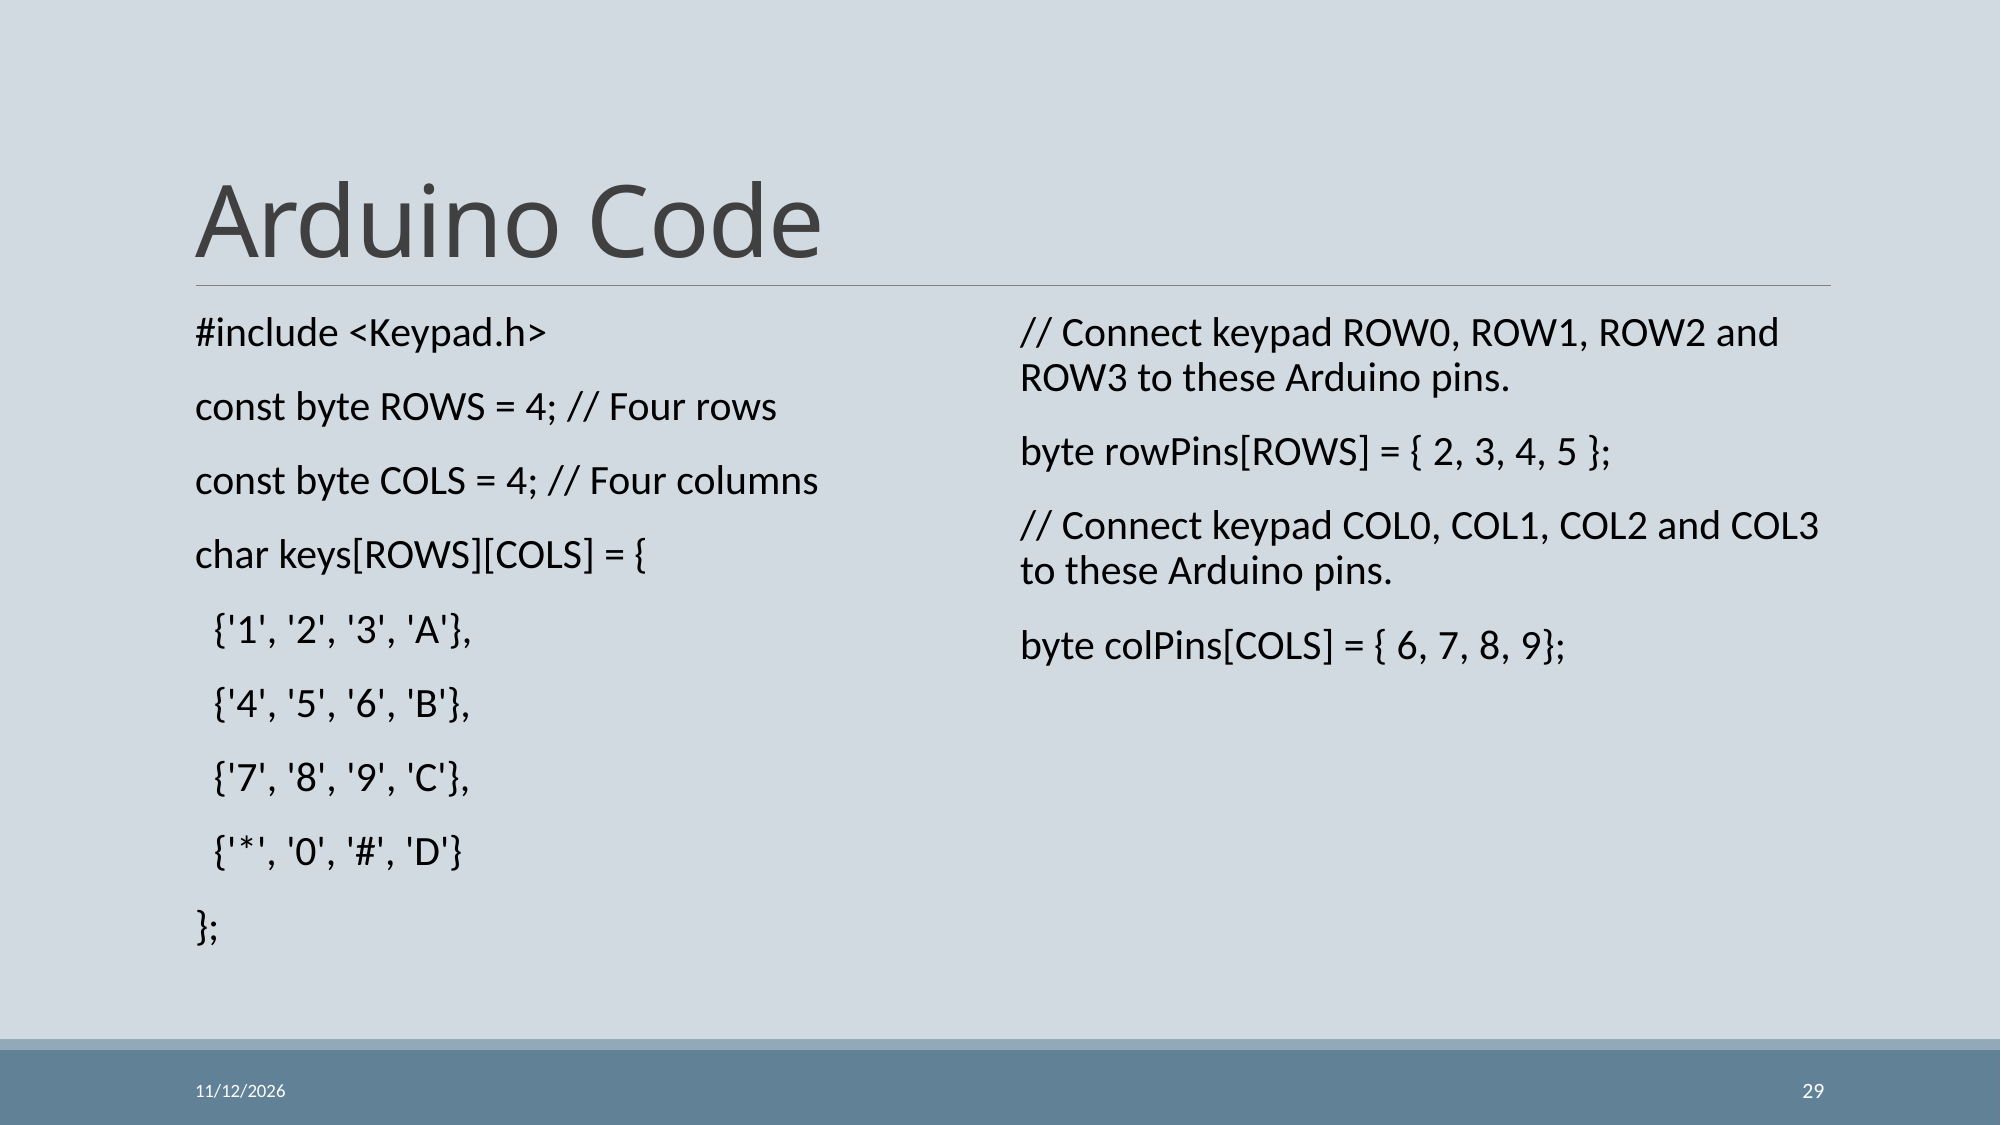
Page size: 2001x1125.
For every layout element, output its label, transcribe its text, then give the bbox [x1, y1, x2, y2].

slide_number 29 [1624, 1059, 1840, 1120]
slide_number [180, 1059, 586, 1120]
list #include <Keypad.h> const byte ROWS = 4; // Four rows const byte COLS = 4; // Four columns char keys[ROWS][COLS] = { {'1', '2', '3', 'A'}, {'4', '5', '6', 'B'}, {'7', '8', '9', 'C'}, {'*', '0', '#', 'D'} }; // Connect keypad ROW0, ROW1, ROW2 and ROW3 to these Arduino pins. byte rowPins[ROWS] = { 2, 3, 4, 5 }; // Connect keypad COL0, COL1, COL2 and COL3 to these Arduino pins. byte colPins[COLS] = { 6, 7, 8, 9}; [180, 302, 1830, 963]
title Arduino Code [180, 47, 1830, 285]
